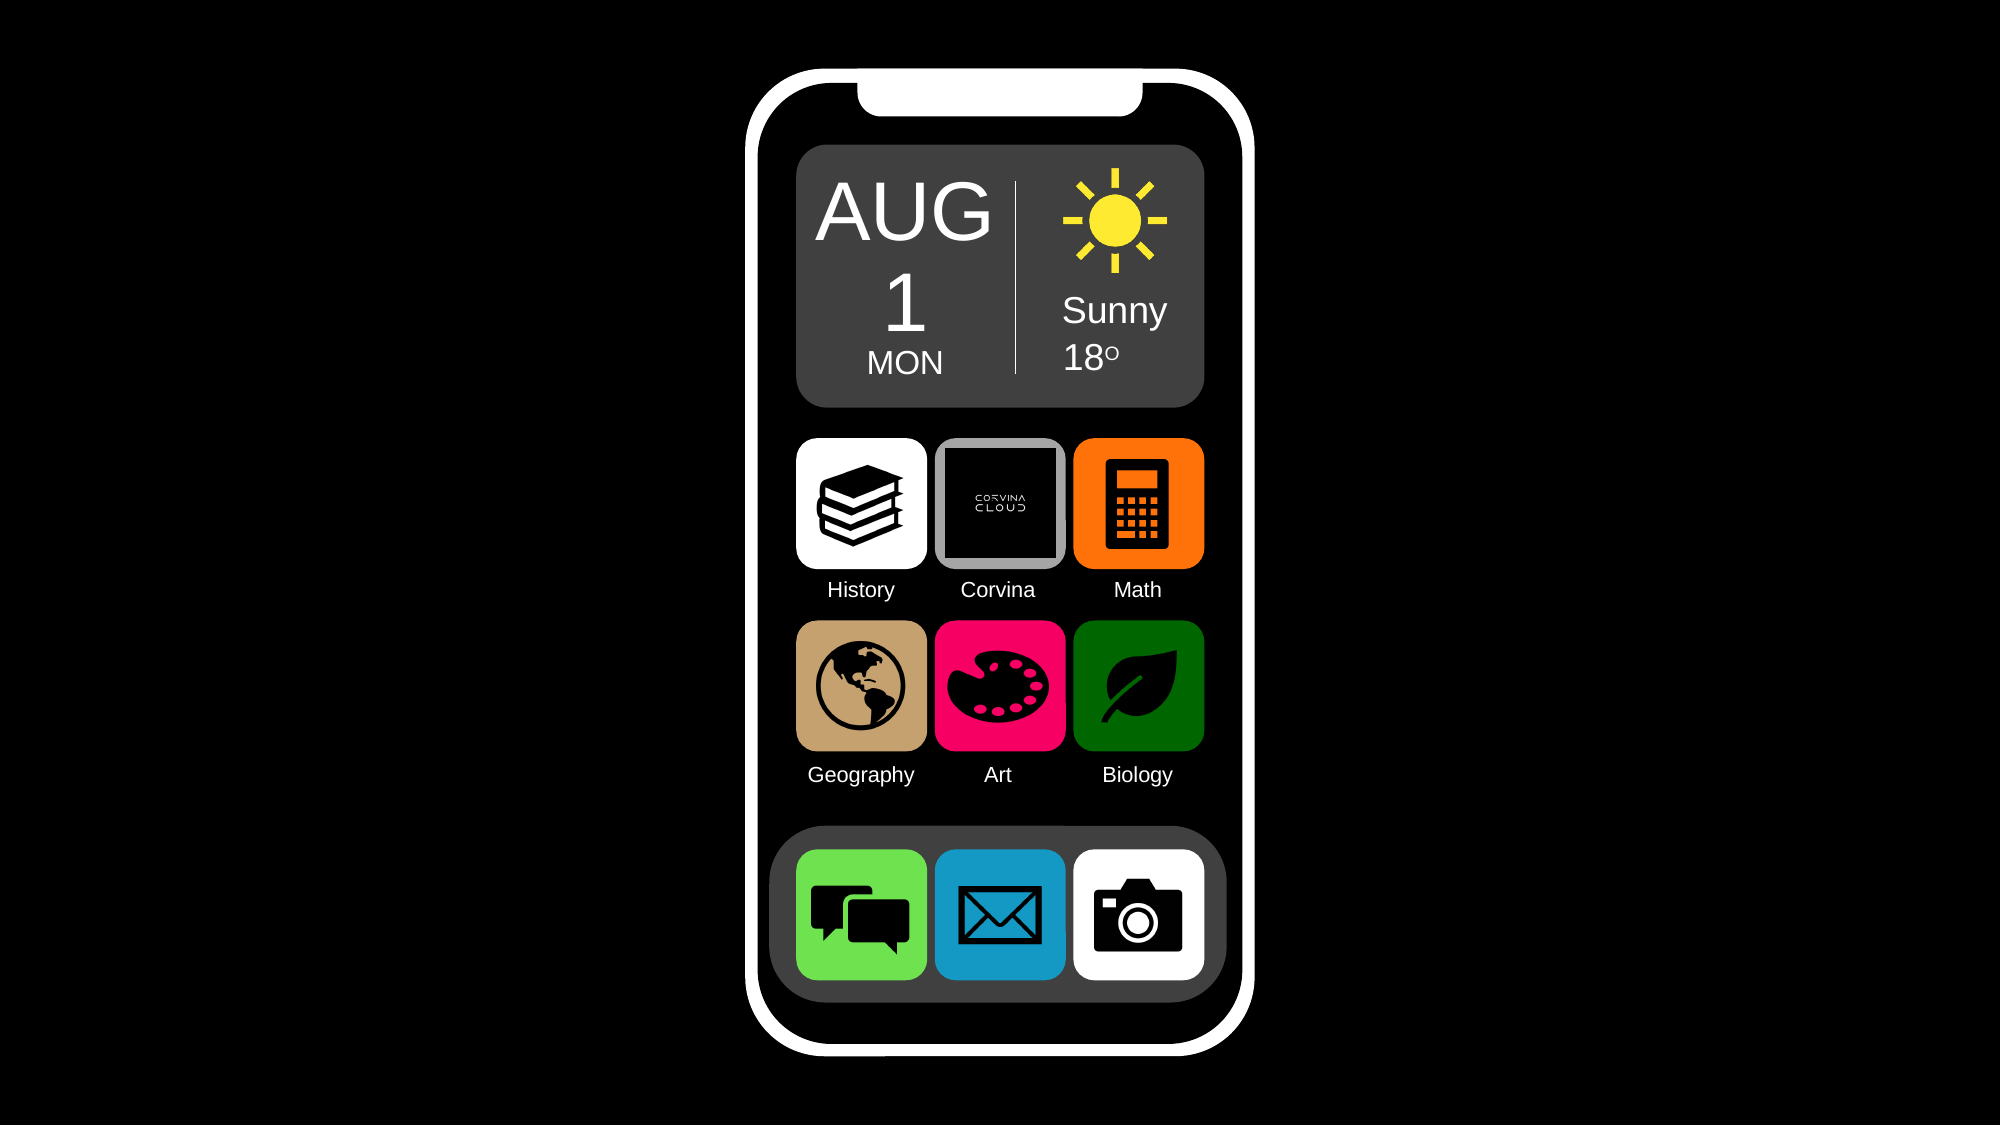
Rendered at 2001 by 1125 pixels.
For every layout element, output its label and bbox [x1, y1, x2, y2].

text_box [796, 849, 928, 981]
text_box [934, 849, 1066, 981]
text_box [796, 620, 928, 752]
text_box [1073, 620, 1205, 752]
text_box [934, 438, 1066, 570]
text_box [1073, 438, 1205, 570]
text_box [745, 68, 1255, 1057]
text_box [796, 141, 1205, 408]
text_box [1073, 849, 1205, 981]
text_box [796, 438, 928, 570]
text_box [934, 620, 1066, 752]
